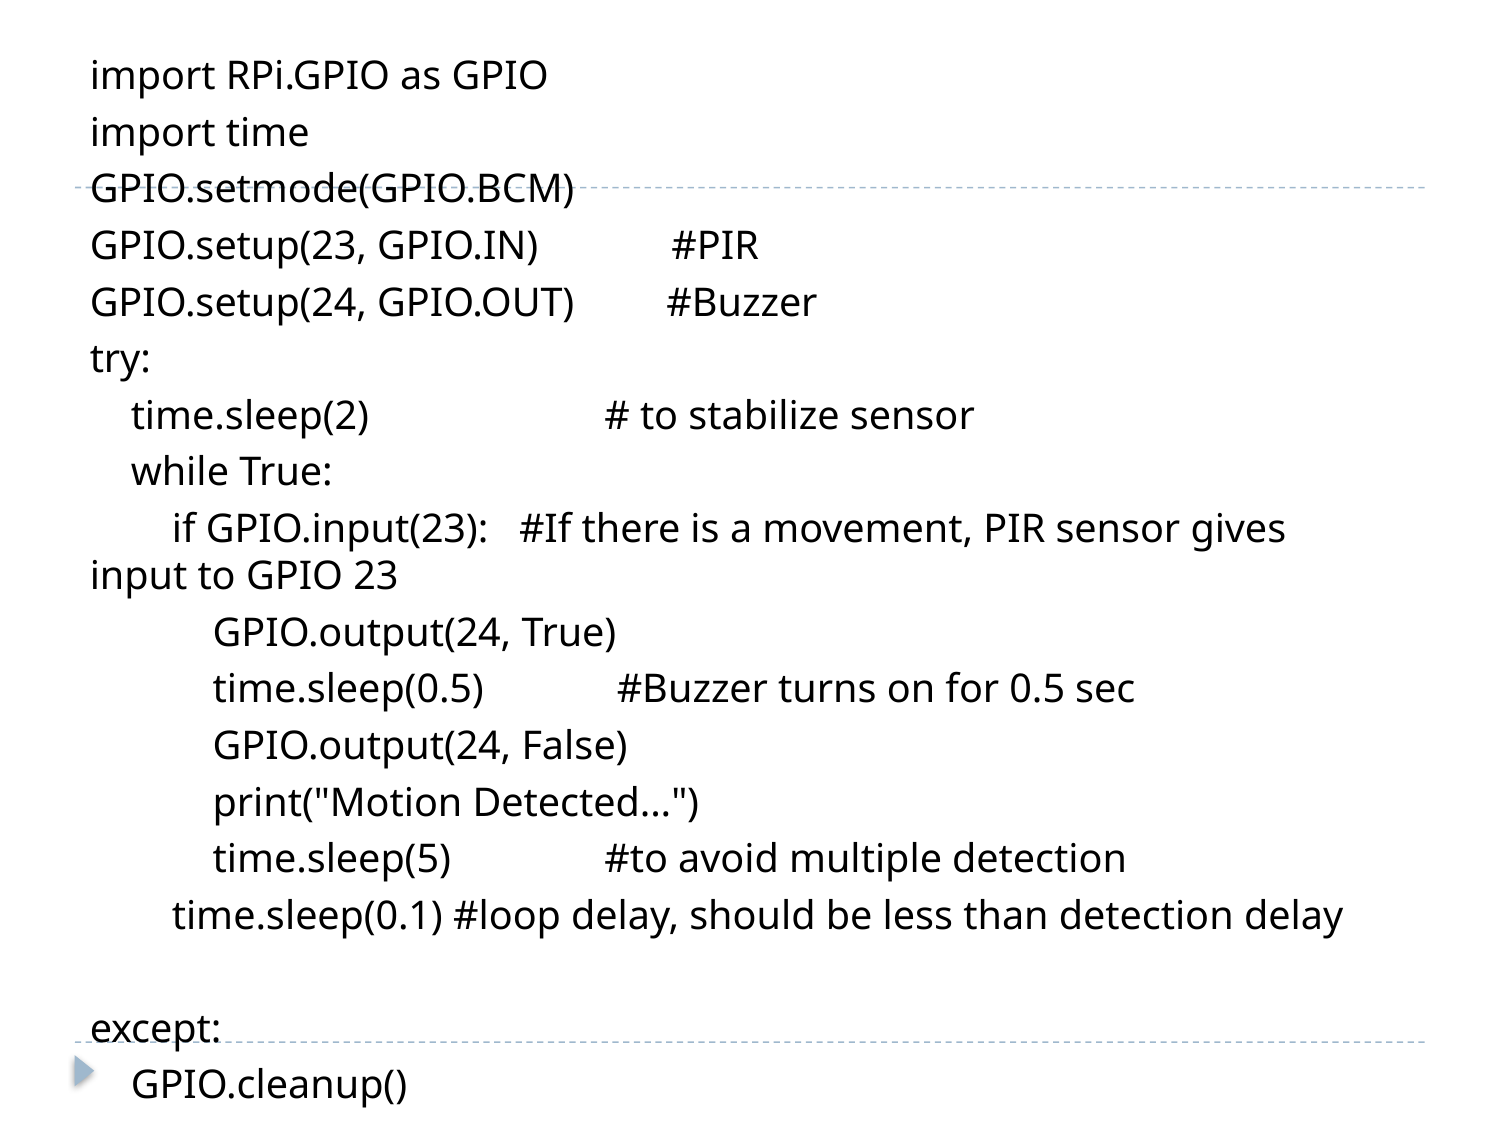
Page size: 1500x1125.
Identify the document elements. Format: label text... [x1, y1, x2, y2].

list import RPi.GPIO as GPIO import time GPIO.setmode(GPIO.BCM) GPIO.setup(23, GPIO.IN) #PIR GPIO.setup(24, GPIO.OUT) #Buzzer try: time.sleep(2) # to stabilize sensor while True: if GPIO.input(23): #If there is a movement, PIR sensor gives input to GPIO 23 GPIO.output(24, True) time.sleep(0.5) #Buzzer turns on for 0.5 sec GPIO.output(24, False) print("Motion Detected...") time.sleep(5) #to avoid multiple detection time.sleep(0.1) #loop delay, should be less than detection delay except: GPIO.cleanup() [75, 42, 1425, 1125]
